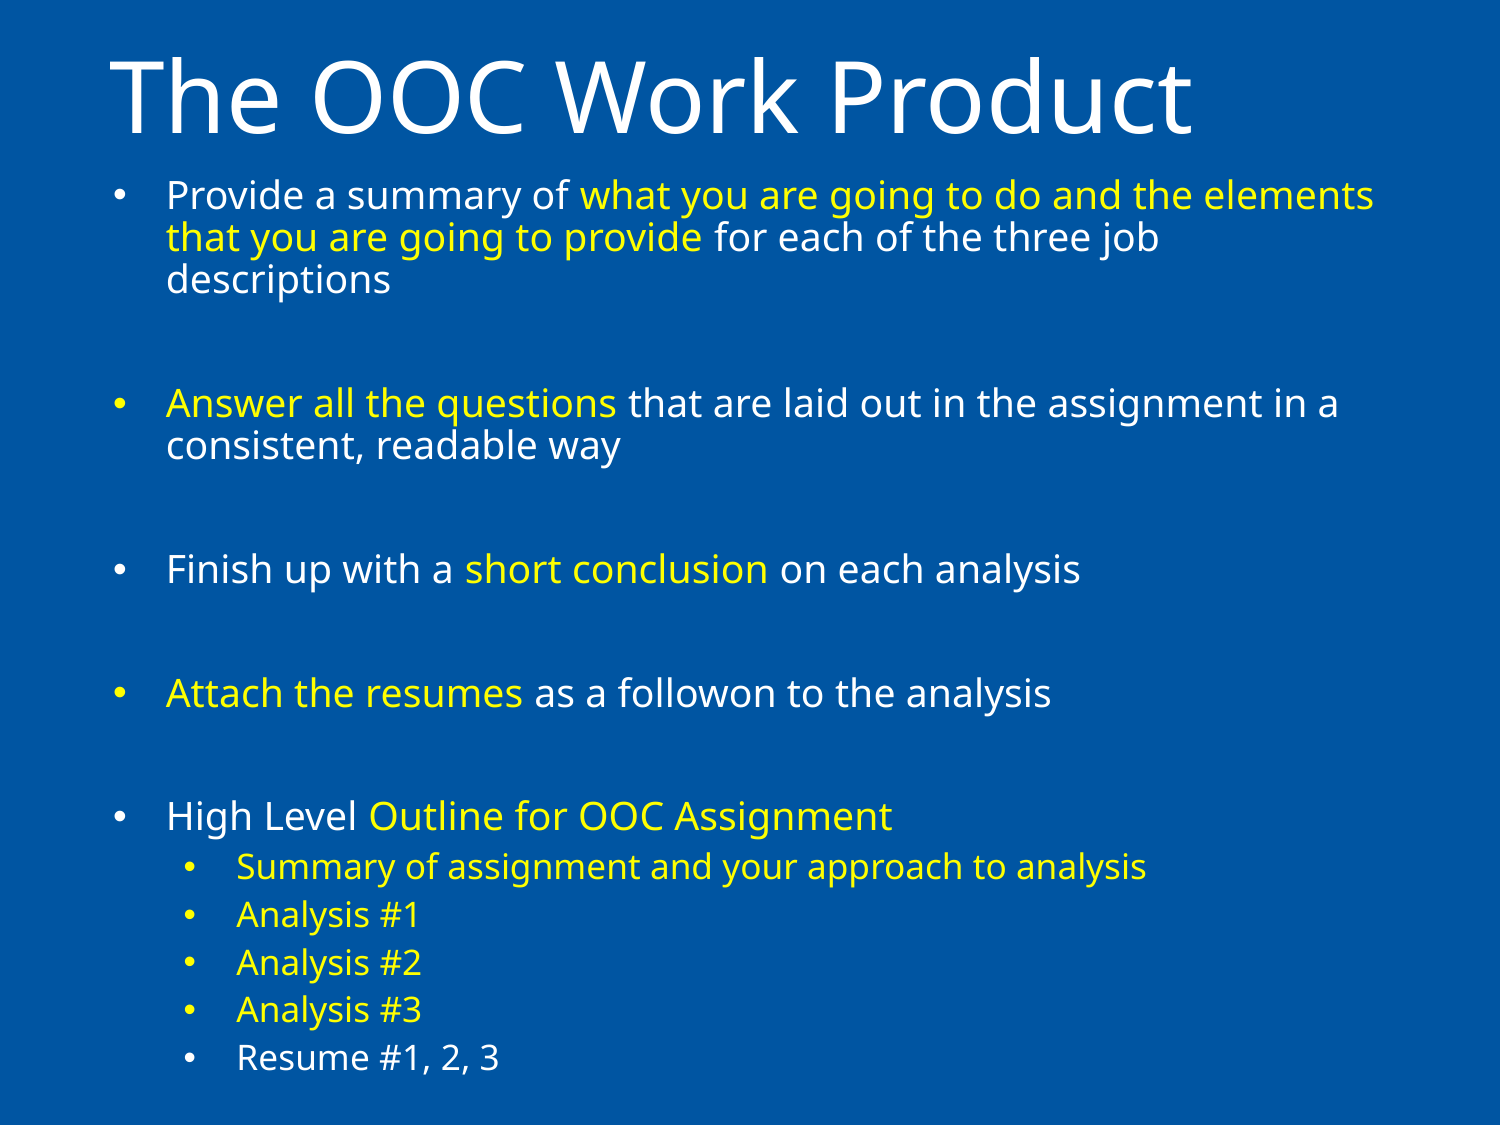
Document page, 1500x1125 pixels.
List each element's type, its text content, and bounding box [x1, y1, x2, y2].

list Provide a summary of what you are going to do and the elements that you are going to provide for each of the three job descriptions Answer all the questions that are laid out in the assignment in a consistent, readable way Finish up with a short conclusion on each analysis Attach the resumes as a followon to the analysis High Level Outline for OOC Assignment Summary of assignment and your approach to analysis Analysis #1 Analysis #2 Analysis #3 Resume #1, 2, 3 [98, 168, 1392, 1093]
title The OOC Work Product [94, 28, 1453, 175]
